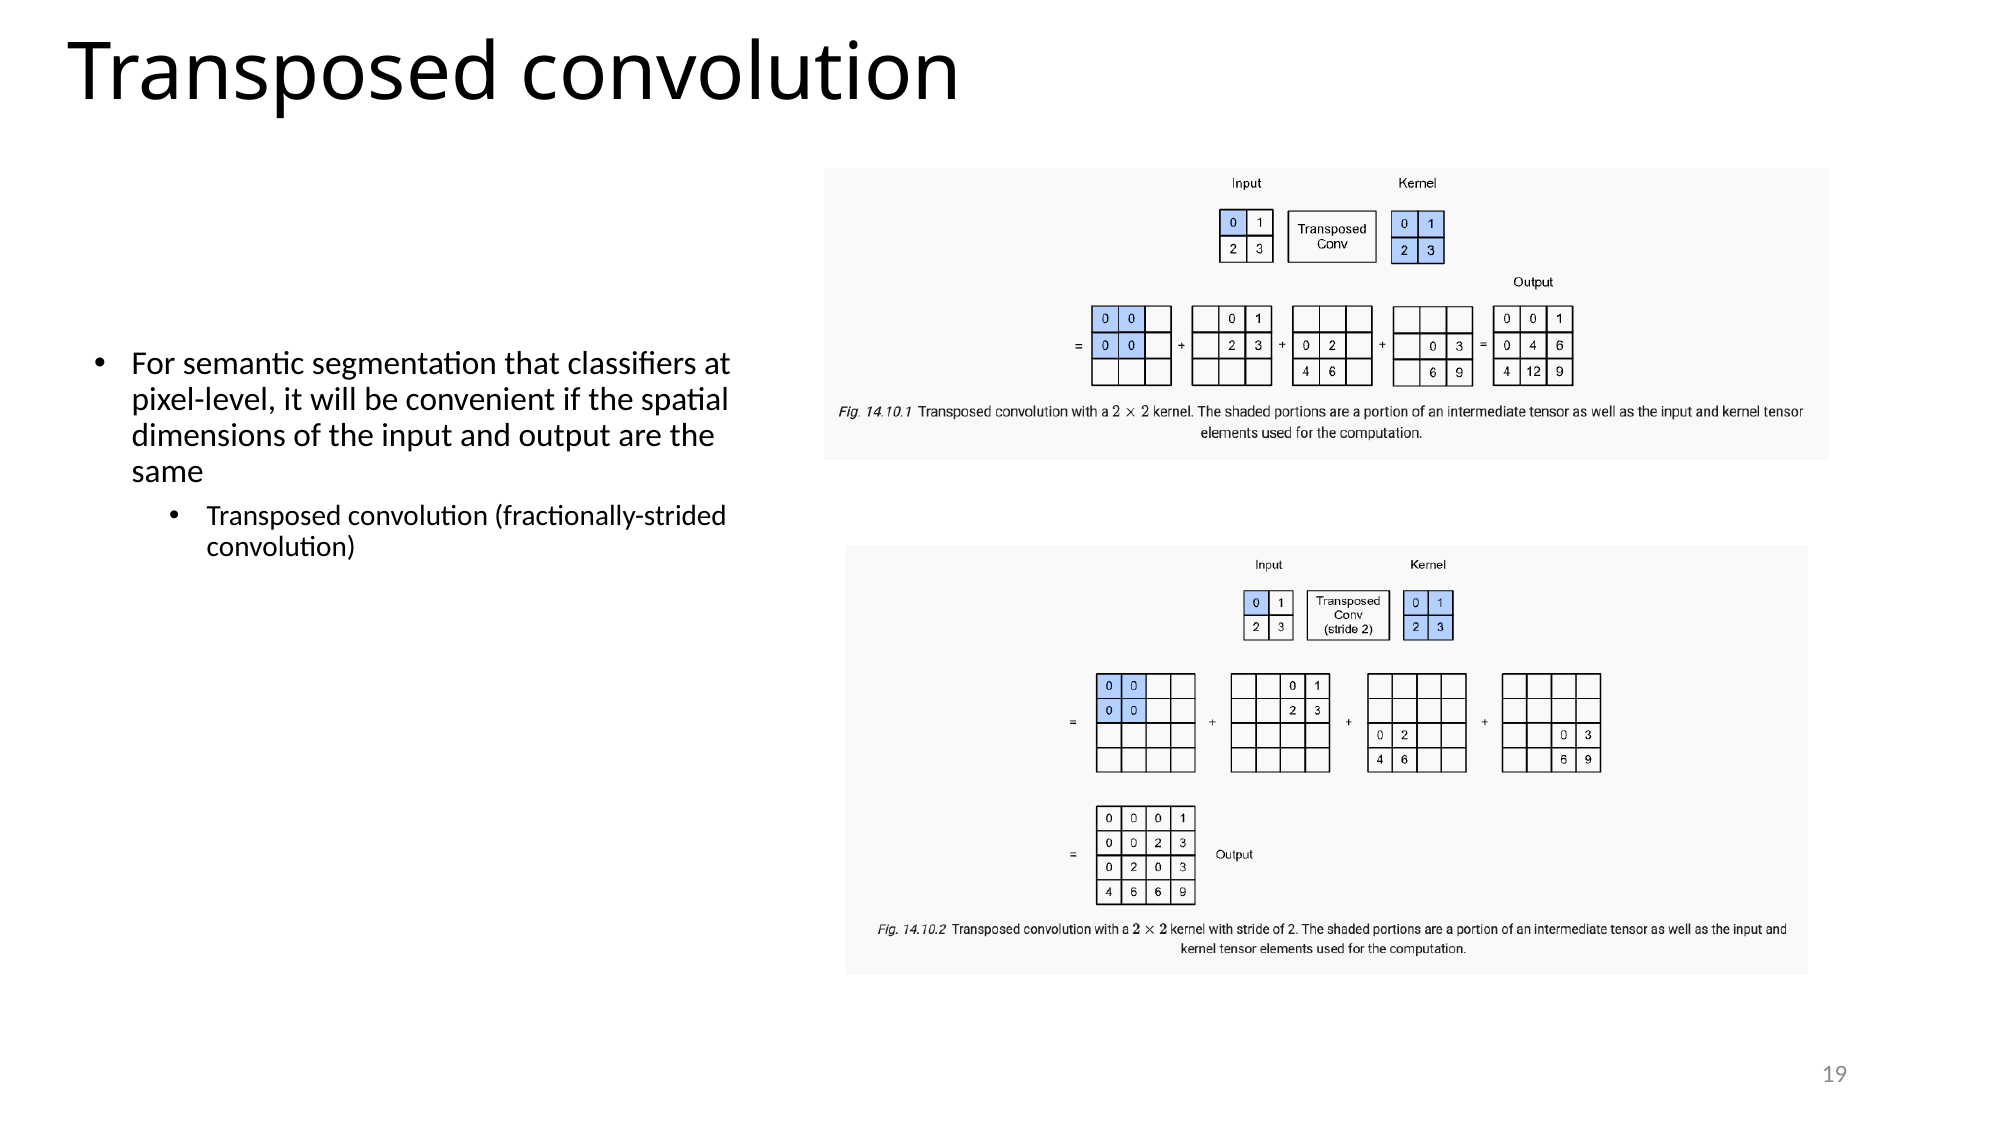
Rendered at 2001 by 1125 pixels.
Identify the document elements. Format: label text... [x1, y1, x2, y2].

title Transposed convolution [52, 22, 1777, 125]
slide_number 19 [1412, 1042, 1863, 1103]
picture [824, 168, 1829, 460]
picture [845, 545, 1808, 975]
list For semantic segmentation that classifiers at pixel-level, it will be convenient if the spatial dimensions of the input and output are the same Transposed convolution (fractionally-strided convolution) [79, 338, 754, 711]
